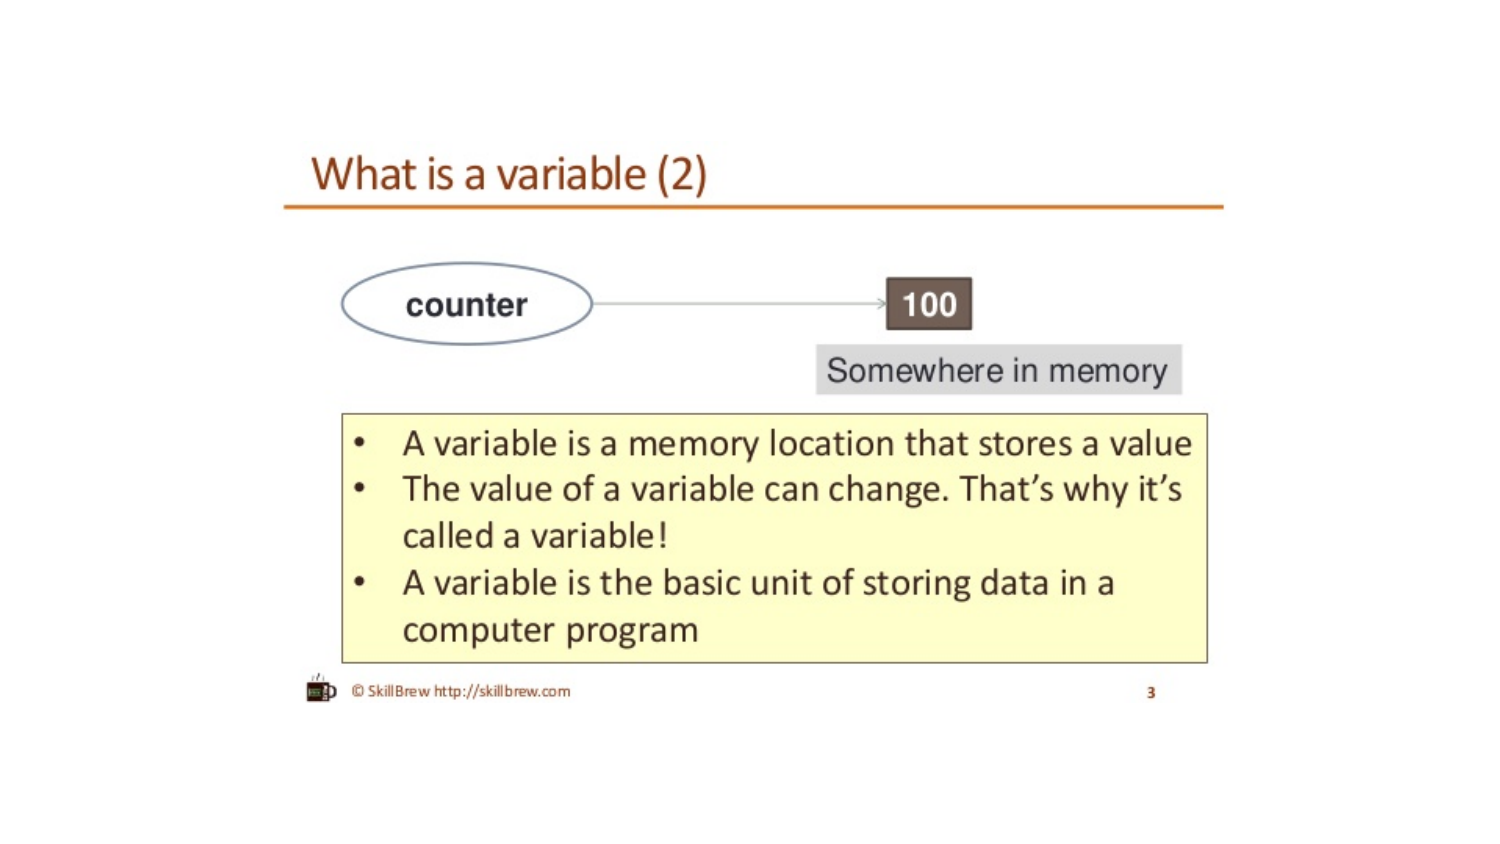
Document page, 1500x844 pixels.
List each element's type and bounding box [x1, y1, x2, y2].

picture [251, 141, 1249, 703]
